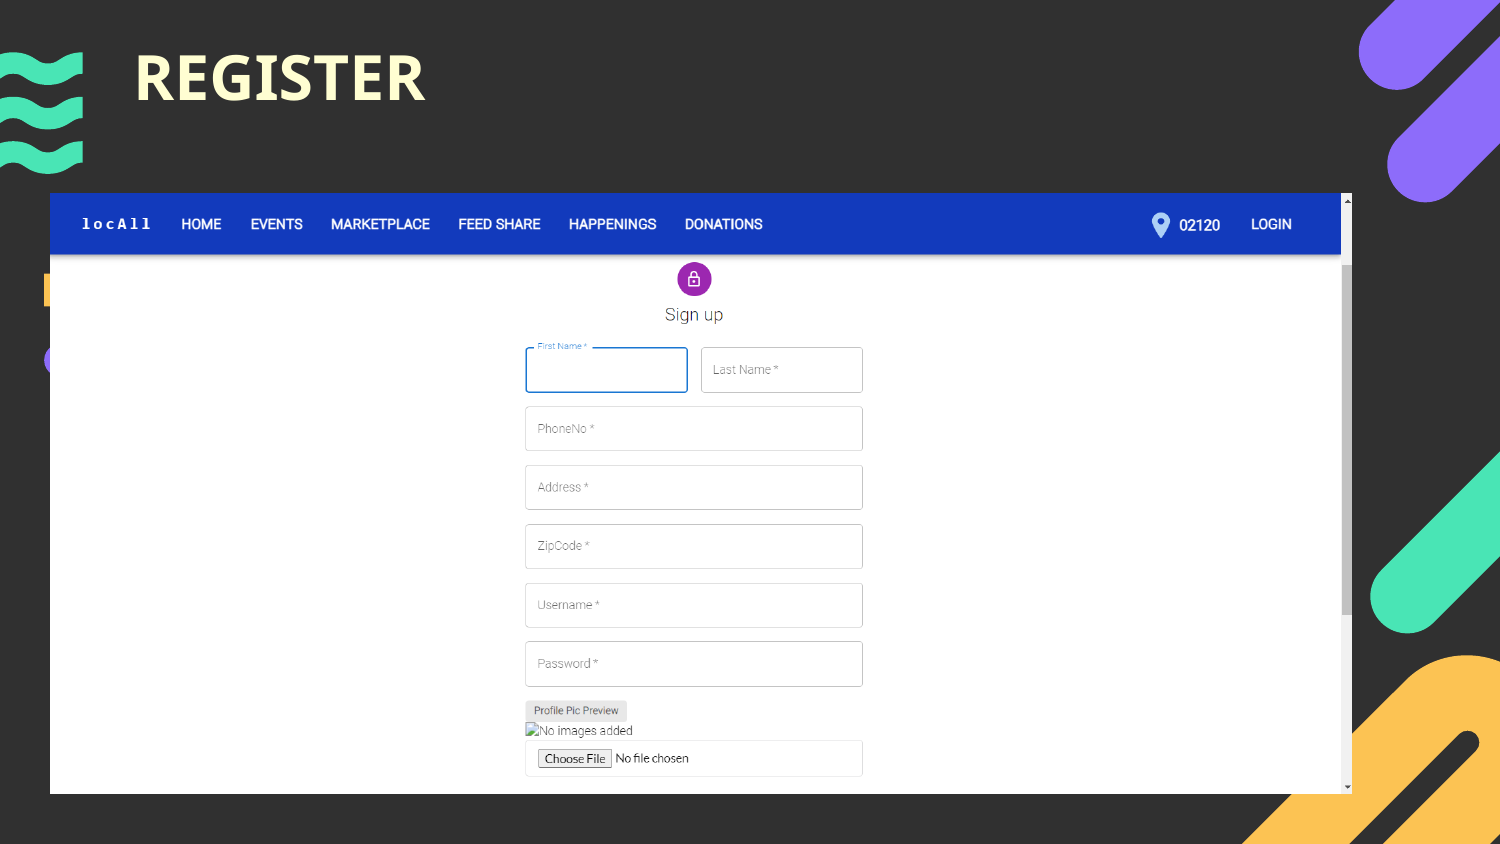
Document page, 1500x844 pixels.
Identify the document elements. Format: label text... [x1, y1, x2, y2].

title REGISTER [118, 23, 1382, 194]
picture [49, 193, 1352, 794]
